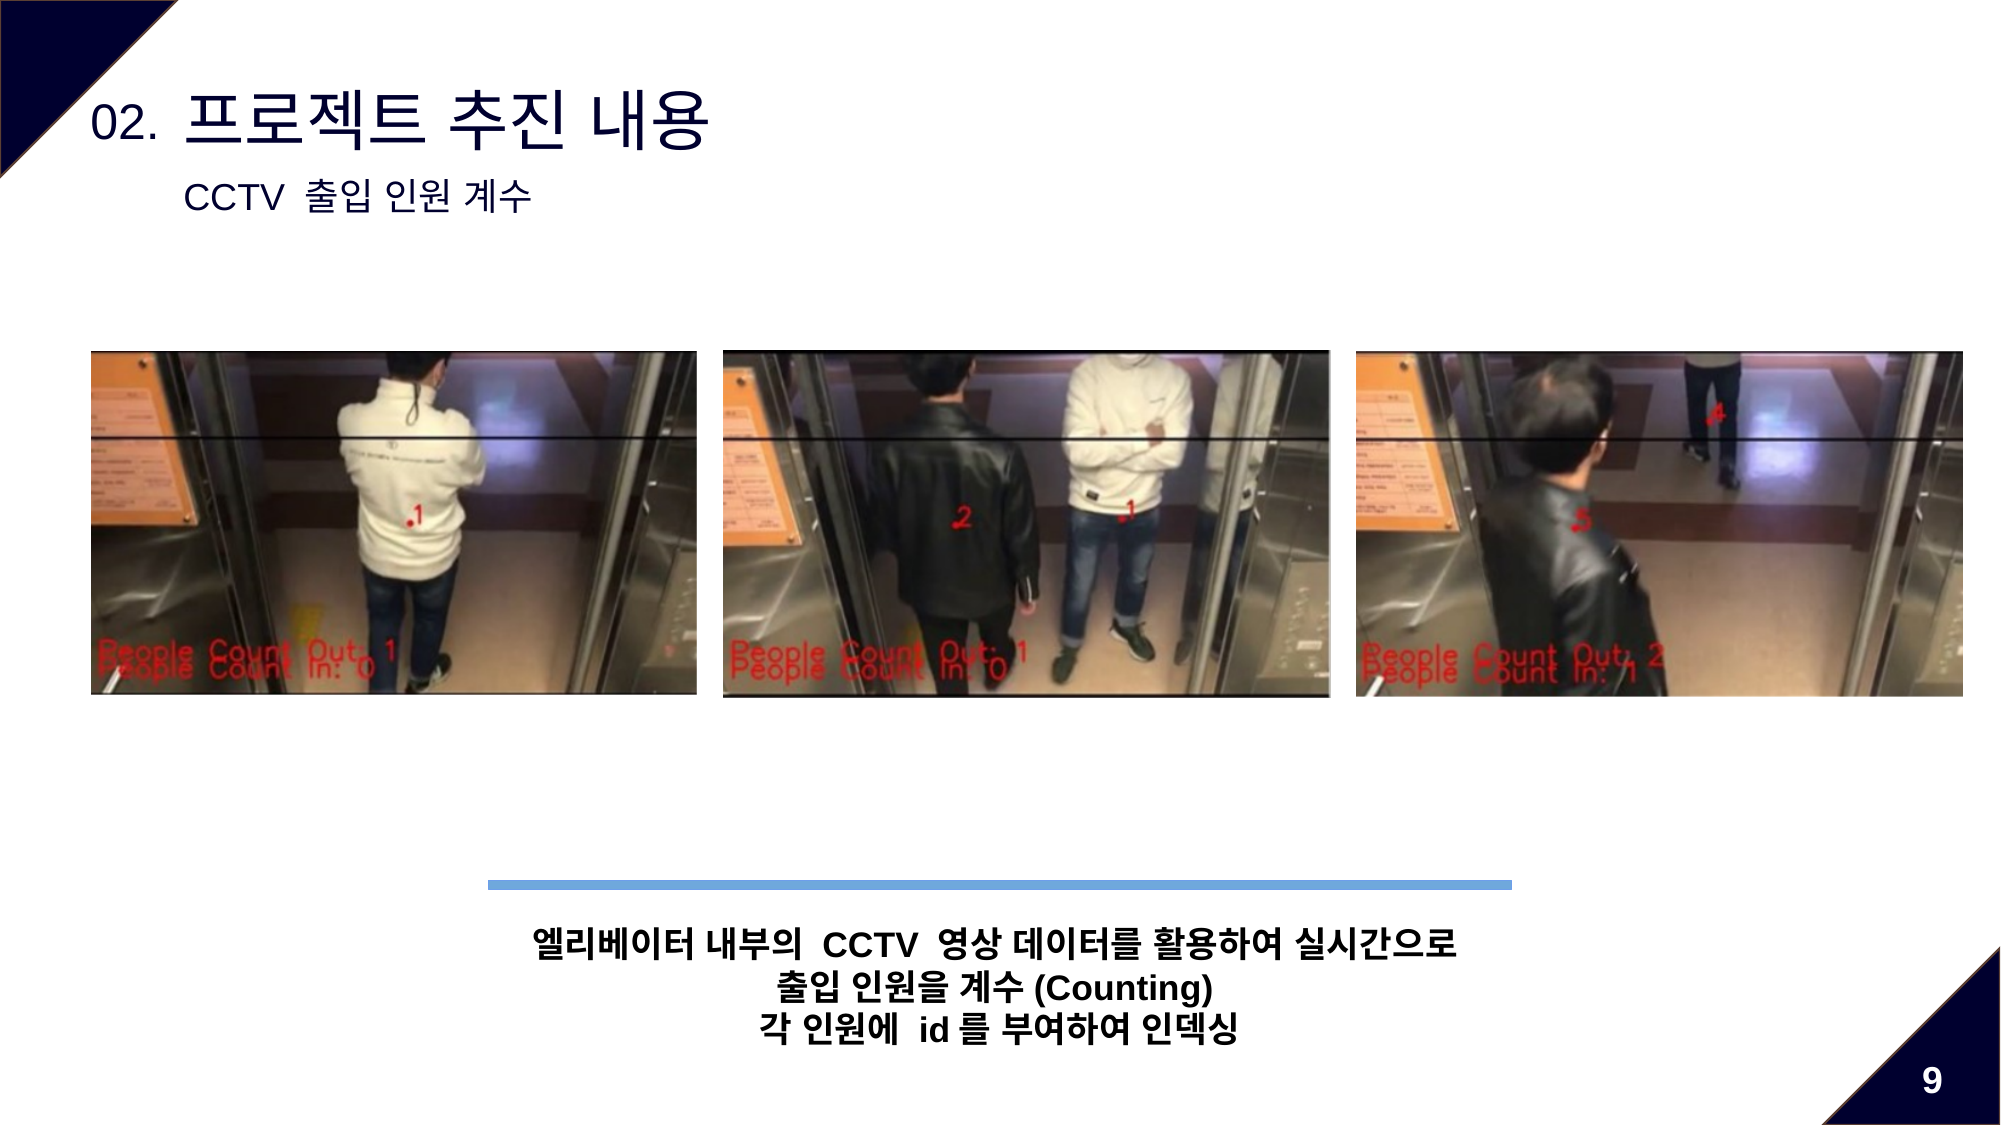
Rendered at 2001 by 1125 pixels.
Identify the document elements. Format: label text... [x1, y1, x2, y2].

text_box [283, 244, 1717, 891]
picture [723, 350, 1331, 698]
picture [1356, 349, 1963, 699]
text_box 9 [1862, 1041, 2000, 1103]
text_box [435, 880, 1565, 1111]
text_box CCTV 출입 인원 계수 [168, 165, 1000, 228]
text_box 프로젝트 추진 내용 [168, 71, 1444, 168]
picture [91, 350, 699, 698]
text_box 02. [74, 81, 176, 158]
